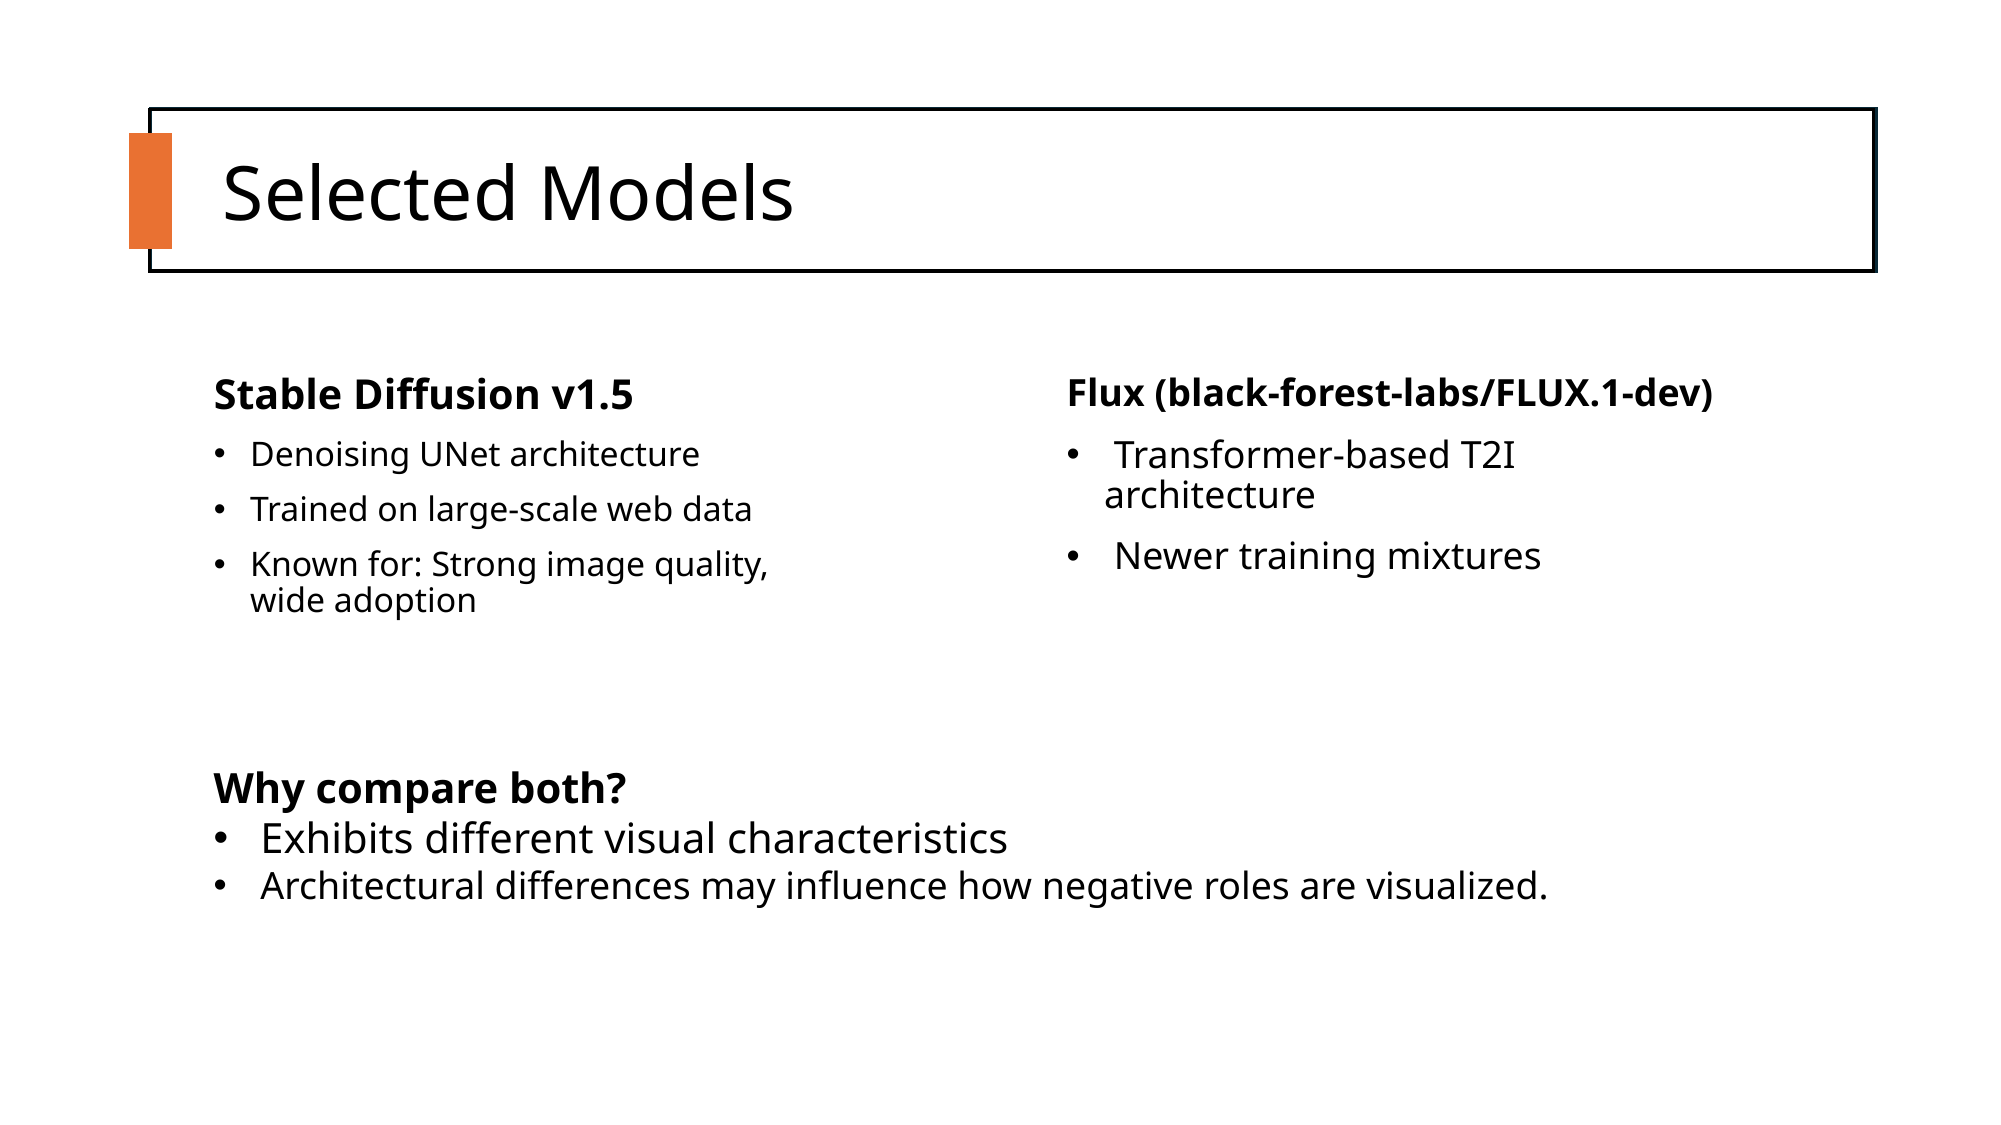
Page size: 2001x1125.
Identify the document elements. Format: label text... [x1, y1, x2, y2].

text_box [129, 133, 172, 249]
text_box Why compare both? Exhibits different visual characteristics Architectural differences may influence how negative roles are visualized. [198, 754, 1906, 965]
text_box Selected Models [148, 108, 1875, 273]
text_box Flux (black-forest-labs/FLUX.1-dev) Transformer-based T2I architecture Newer training mixtures [1051, 366, 1747, 588]
text_box [149, 107, 1878, 273]
list Stable Diffusion v1.5 Denoising UNet architecture Trained on large-scale web data Known for: Strong image quality, wide adoption [198, 366, 816, 632]
